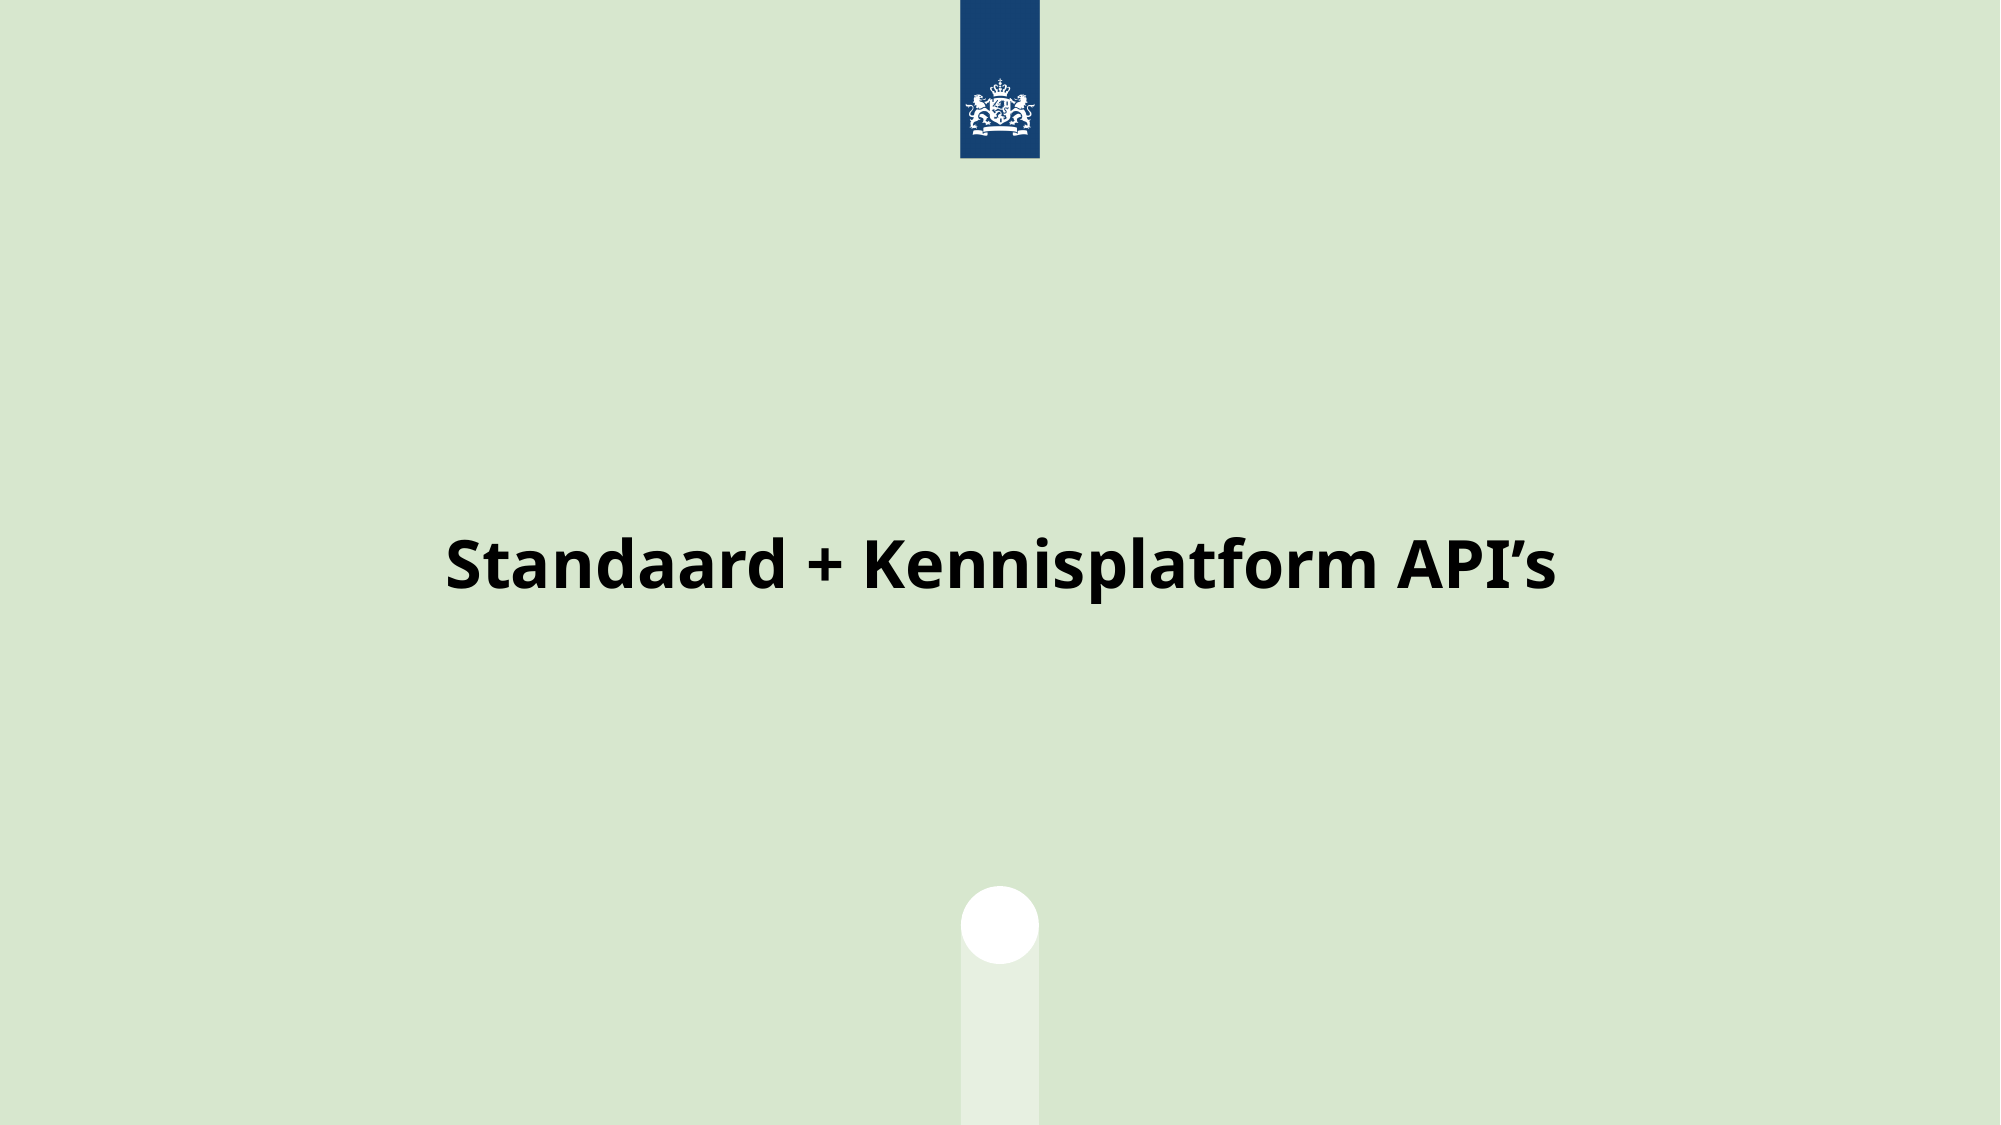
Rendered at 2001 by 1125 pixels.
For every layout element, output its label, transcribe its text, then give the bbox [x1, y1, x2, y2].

title Standaard + Kennisplatform API’s [185, 282, 1819, 610]
picture [960, 0, 1040, 198]
